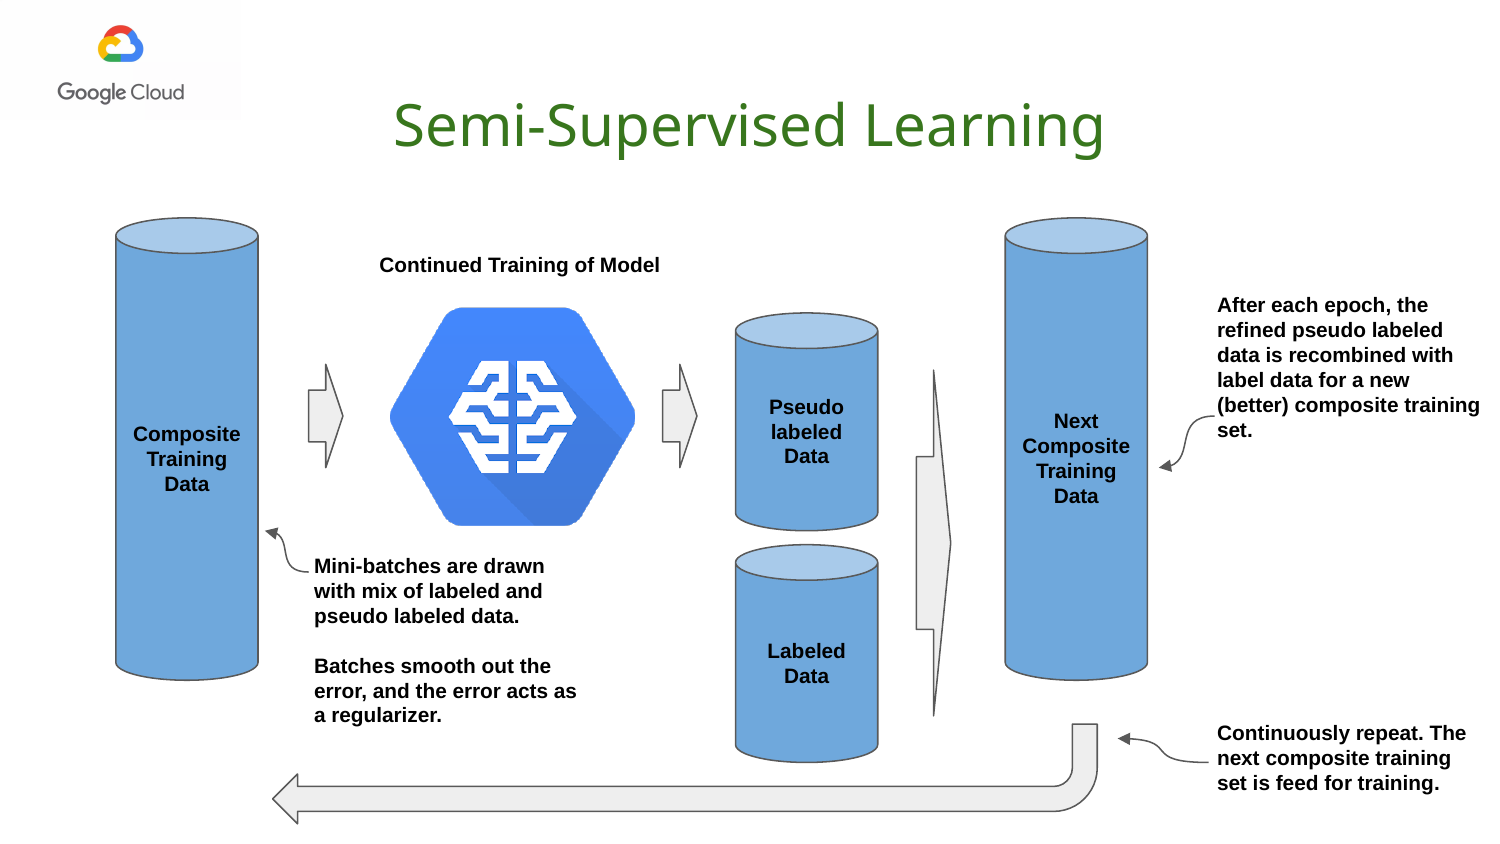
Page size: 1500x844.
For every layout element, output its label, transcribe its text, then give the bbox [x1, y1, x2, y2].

text_box [308, 364, 343, 468]
text_box Mini-batches are drawn with mix of labeled and pseudo labeled data. Batches smooth out the error, and the error acts as a regularizer. [299, 537, 597, 739]
text_box Continued Training of Model [364, 236, 683, 295]
text_box [916, 370, 951, 716]
text_box Pseudo labeled Data [735, 312, 878, 531]
picture [0, 0, 241, 121]
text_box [264, 530, 309, 573]
title Semi-Supervised Learning [51, 72, 1449, 167]
picture [389, 294, 635, 540]
text_box [662, 364, 697, 468]
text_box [1158, 415, 1215, 468]
text_box Continuously repeat. The next composite training set is feed for training. [1202, 704, 1500, 808]
text_box Next Composite Training Data [1005, 217, 1148, 681]
text_box [272, 724, 1098, 824]
text_box Labeled Data [735, 544, 878, 763]
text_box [1117, 738, 1209, 763]
text_box After each epoch, the refined pseudo labeled data is recombined with label data for a new (better) composite training set. [1202, 276, 1500, 479]
text_box Composite Training Data [115, 217, 259, 681]
